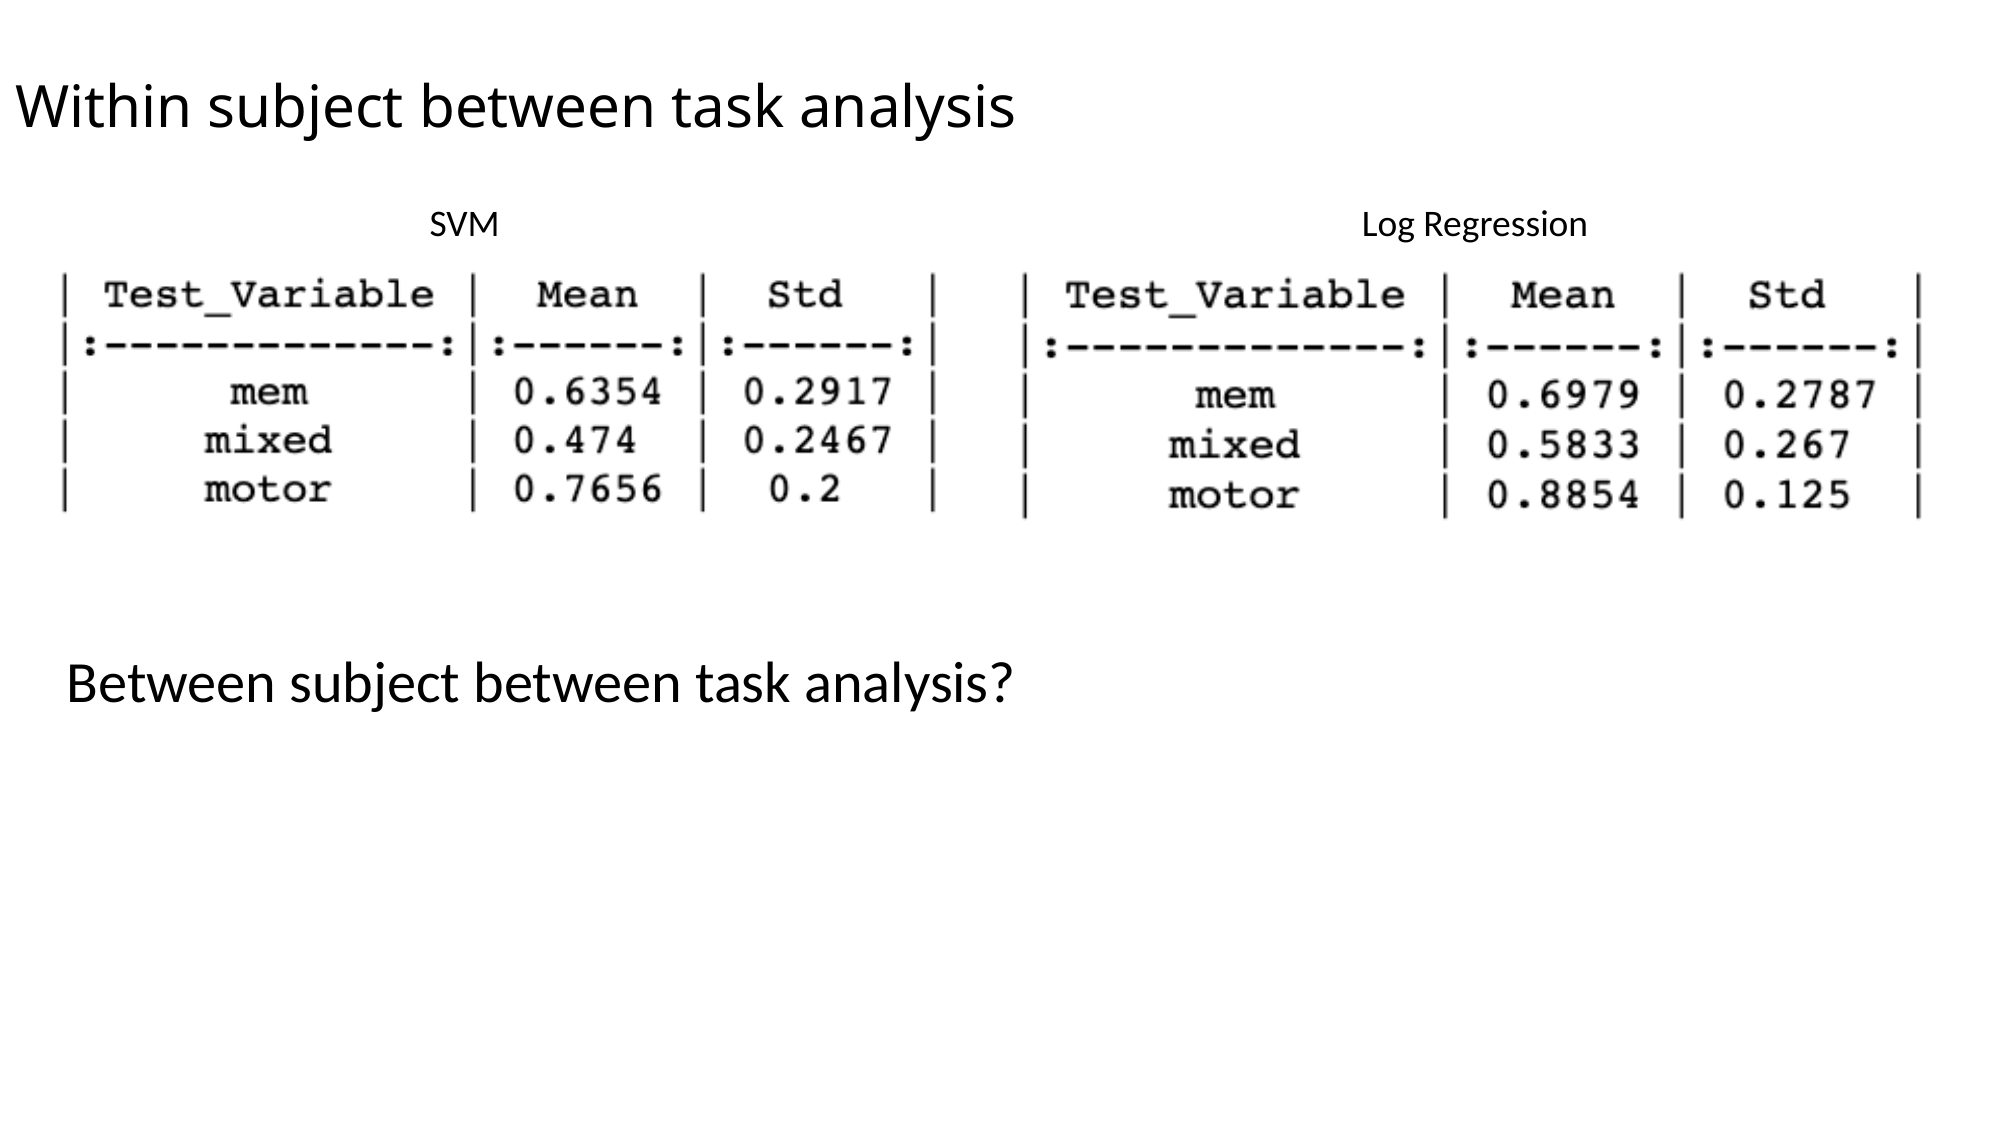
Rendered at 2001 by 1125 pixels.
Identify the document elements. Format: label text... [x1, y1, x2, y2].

title Within subject between task analysis [0, 0, 1725, 218]
text_box Between subject between task analysis? [51, 636, 1112, 722]
text_box Log Regression [1347, 191, 1604, 252]
picture [0, 240, 1961, 587]
text_box SVM [414, 191, 705, 240]
